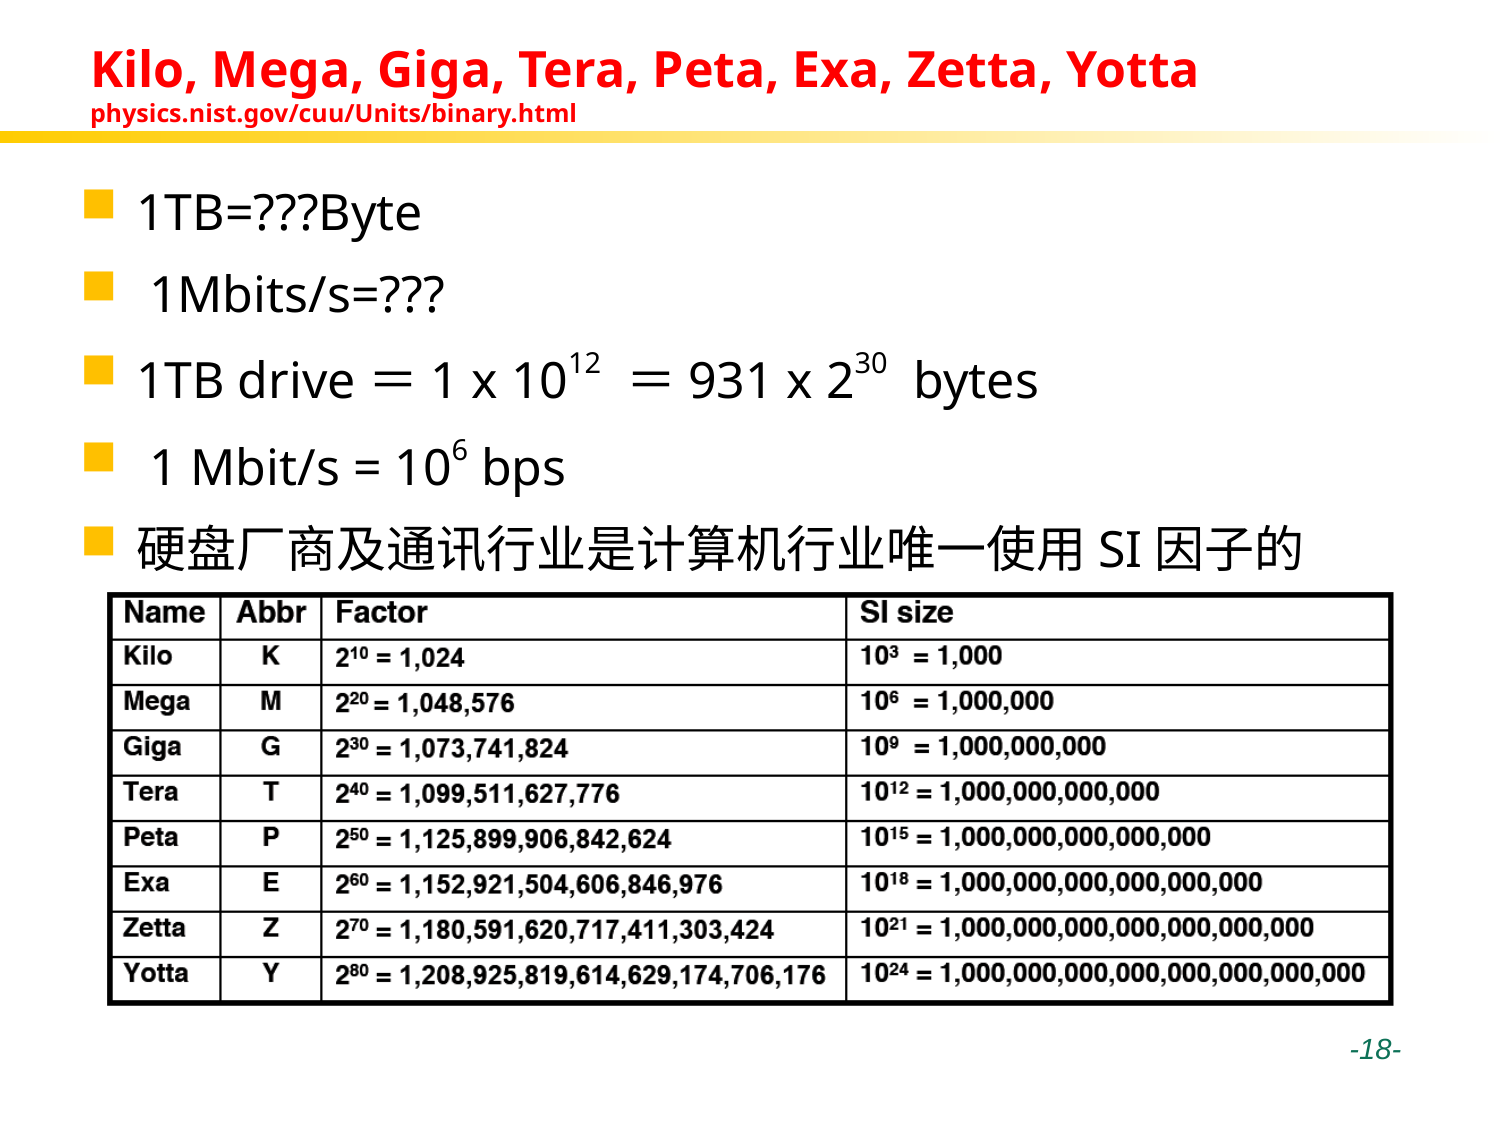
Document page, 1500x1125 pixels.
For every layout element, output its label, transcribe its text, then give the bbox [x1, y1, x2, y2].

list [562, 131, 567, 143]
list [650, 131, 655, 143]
slide_number -18- [1257, 1023, 1425, 1102]
picture [105, 590, 1394, 1006]
title Kilo, Mega, Giga, Tera, Peta, Exa, Zetta, Yotta physics.nist.gov/cuu/Units/binary.html [74, 34, 1426, 131]
table_cell 补码 [738, 131, 744, 143]
list 1TB=???Byte 1Mbits/s=??? 1TB drive＝1 x 1012 ＝931 x 230 bytes 1 Mbit/s = 106 bps 硬盘厂商及通讯行业是计算机行业唯一使用SI因子的 [64, 160, 1414, 988]
